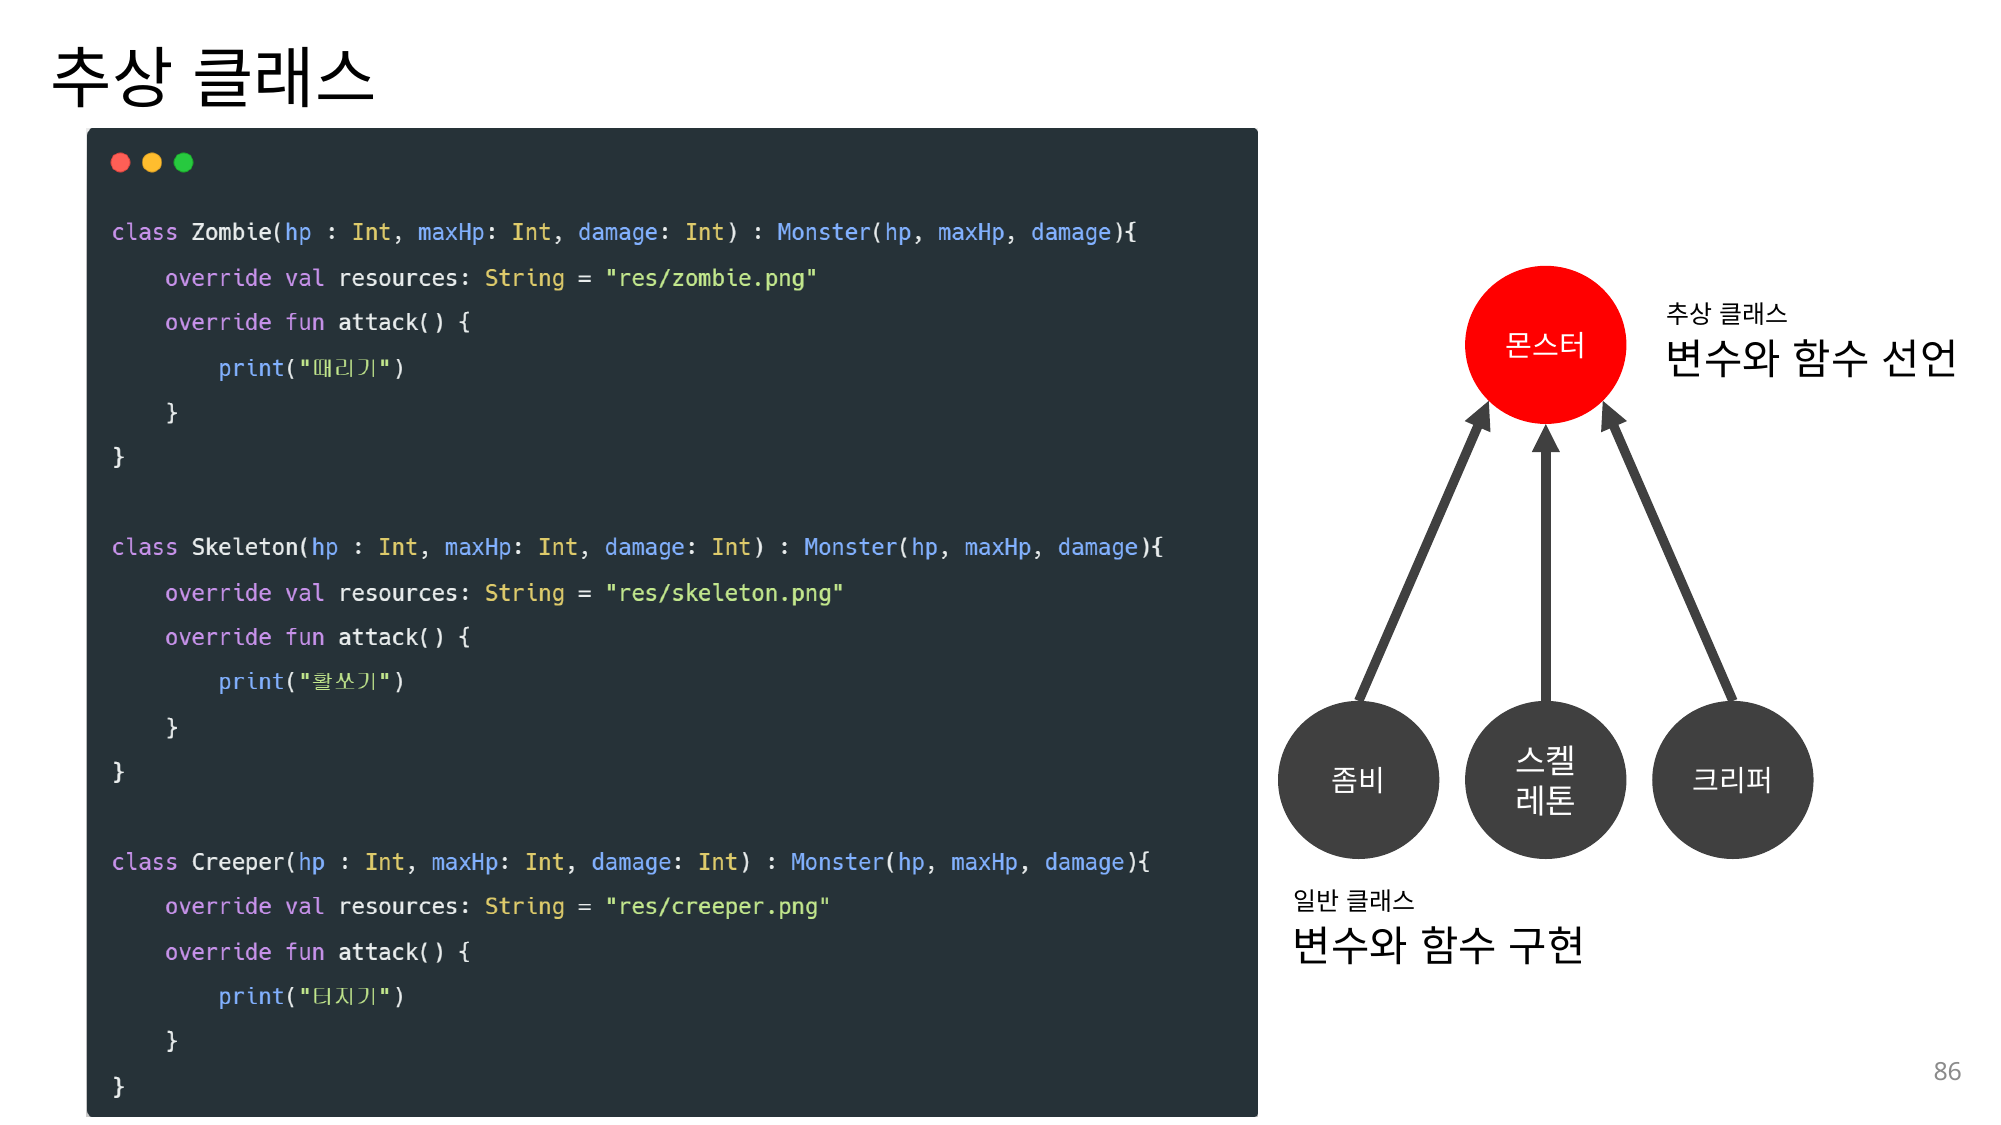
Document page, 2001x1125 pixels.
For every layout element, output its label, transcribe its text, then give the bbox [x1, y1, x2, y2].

text_box 추상 클래스 [36, 28, 392, 124]
slide_number 86 [1527, 1042, 1978, 1103]
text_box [1278, 265, 1973, 978]
picture [86, 128, 1258, 1117]
